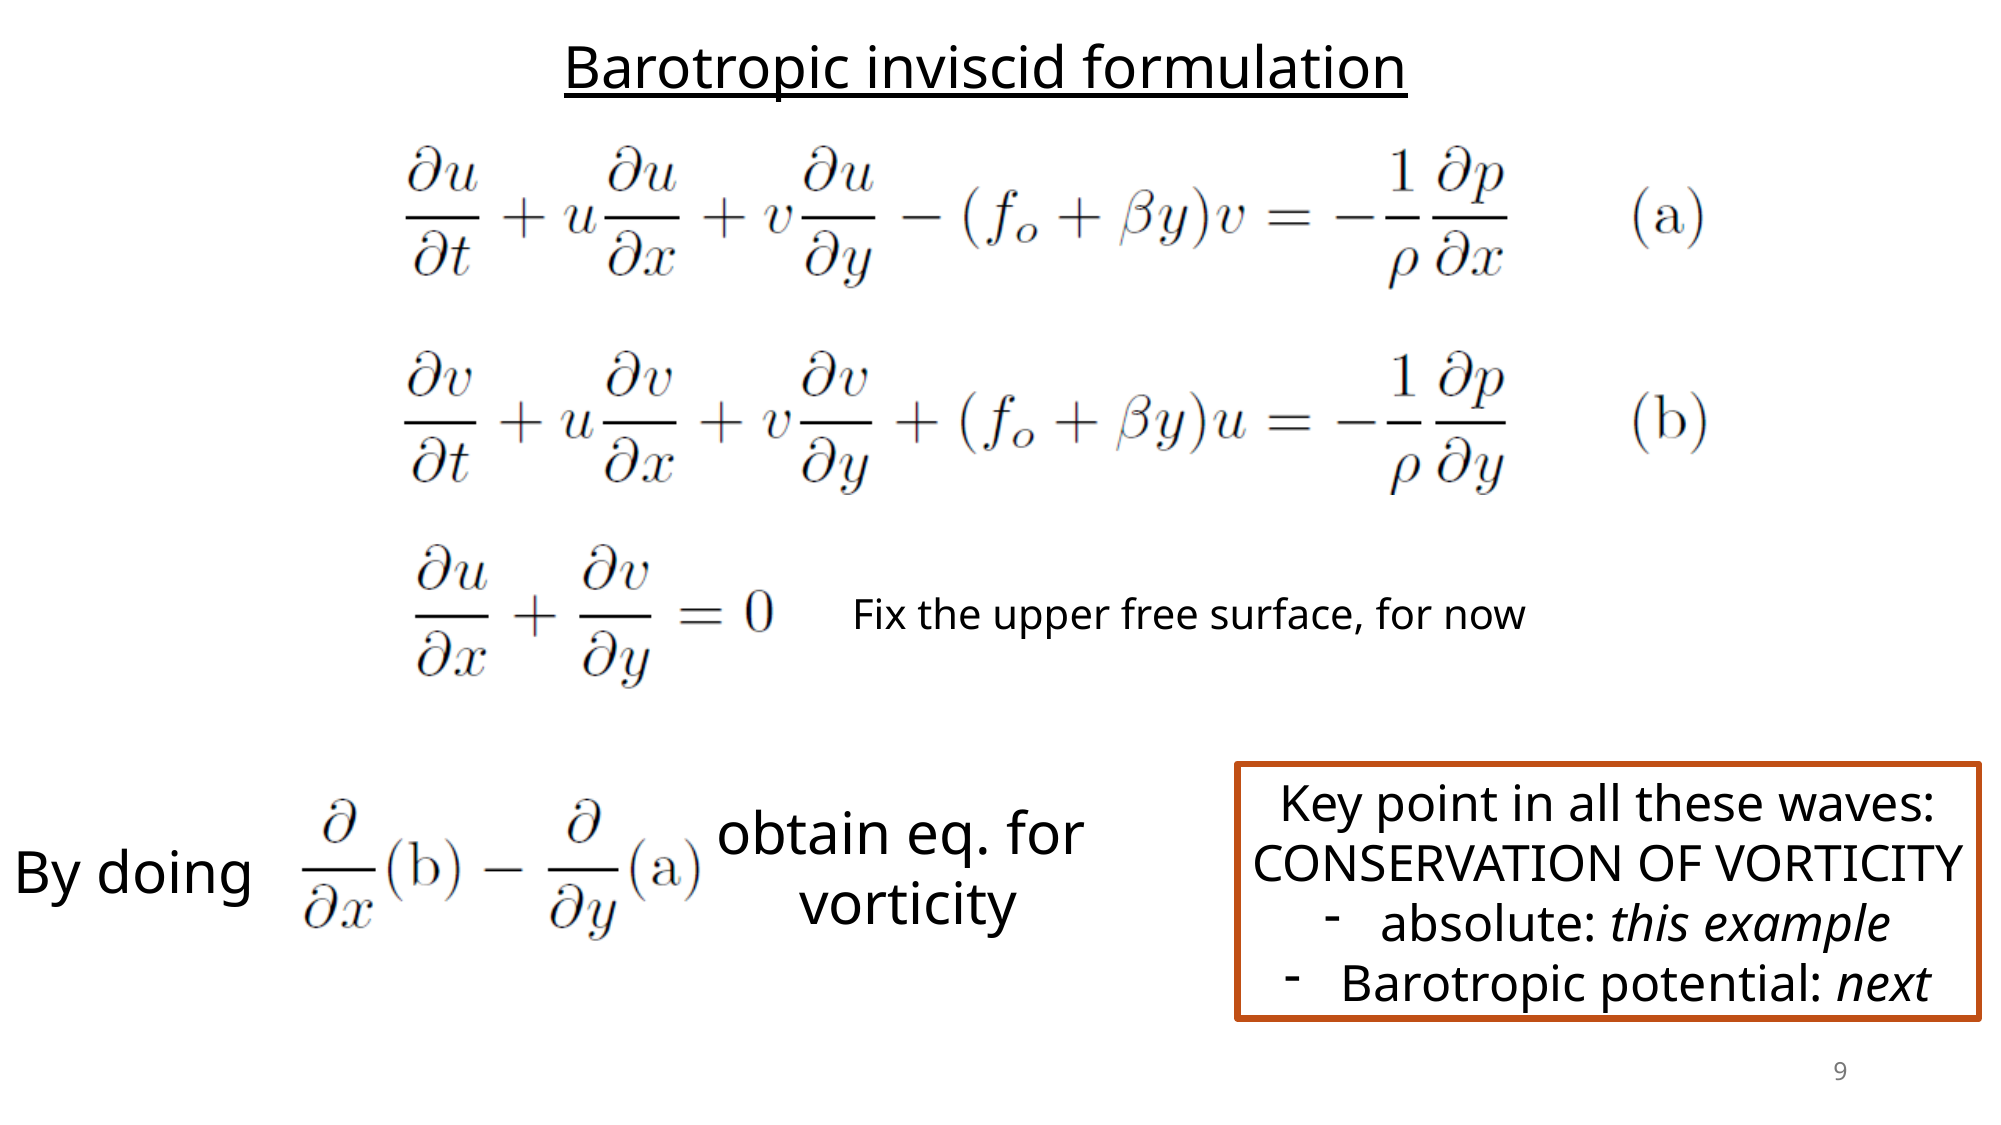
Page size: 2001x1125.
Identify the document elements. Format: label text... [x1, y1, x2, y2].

text_box Barotropic inviscid formulation [548, 23, 1423, 108]
picture [380, 520, 787, 692]
text_box Key point in all these waves: CONSERVATION OF VORTICITY absolute: this example Barotropic potential: next [1237, 763, 1979, 1019]
text_box By doing [0, 827, 270, 912]
picture [270, 788, 719, 952]
text_box obtain eq. for vorticity [719, 788, 1116, 944]
picture [381, 134, 1722, 496]
text_box Fix the upper free surface, for now [837, 580, 1542, 646]
slide_number 9 [1412, 1042, 1863, 1103]
